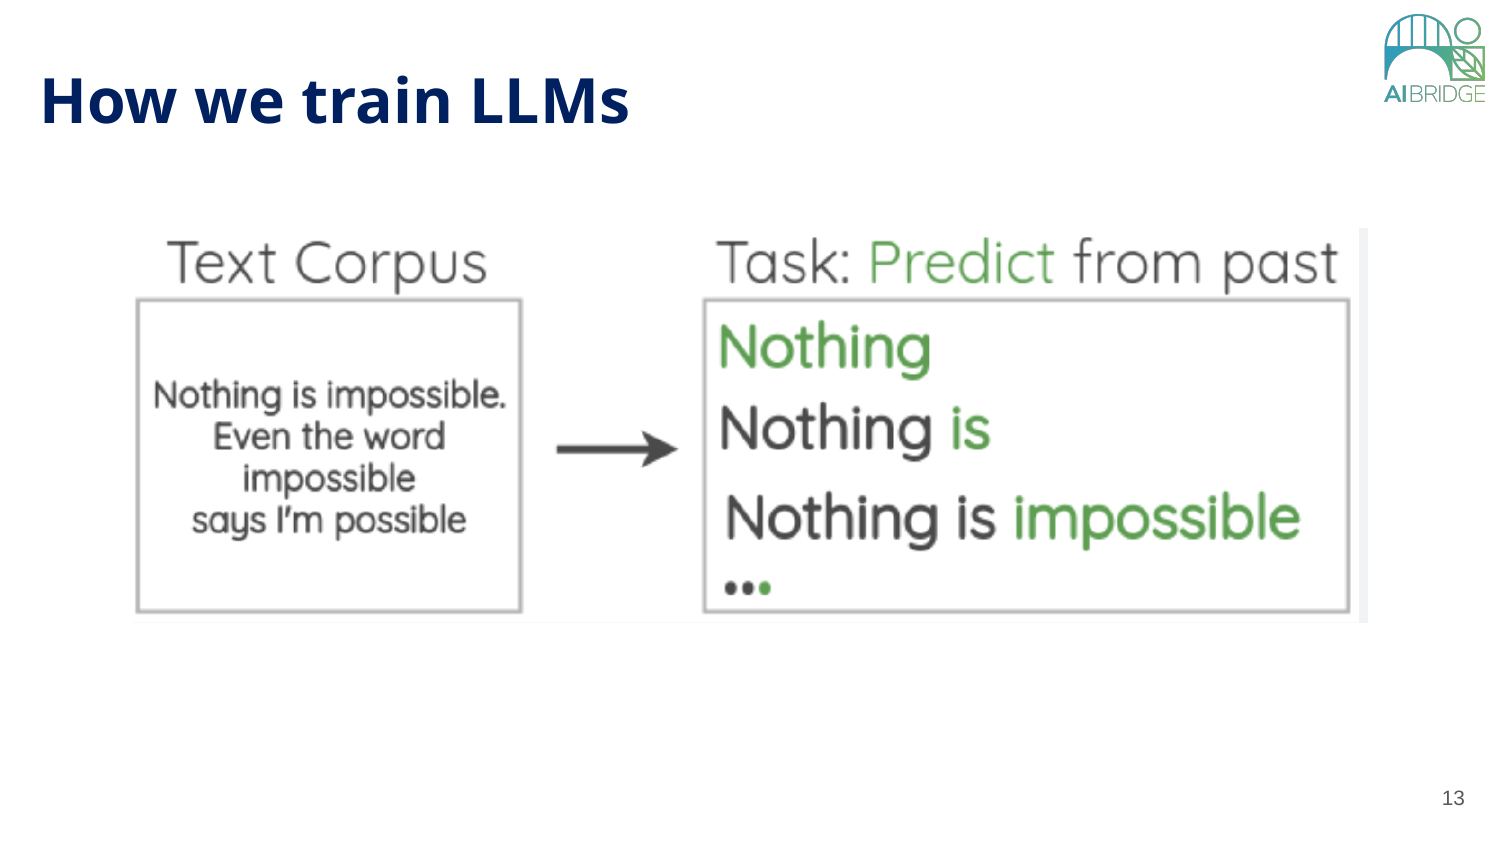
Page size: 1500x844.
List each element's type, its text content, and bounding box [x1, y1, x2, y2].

slide_number 13 [1389, 764, 1480, 830]
picture [1384, 13, 1485, 102]
text_box How we train LLMs [34, 55, 1310, 224]
picture [132, 228, 1368, 623]
